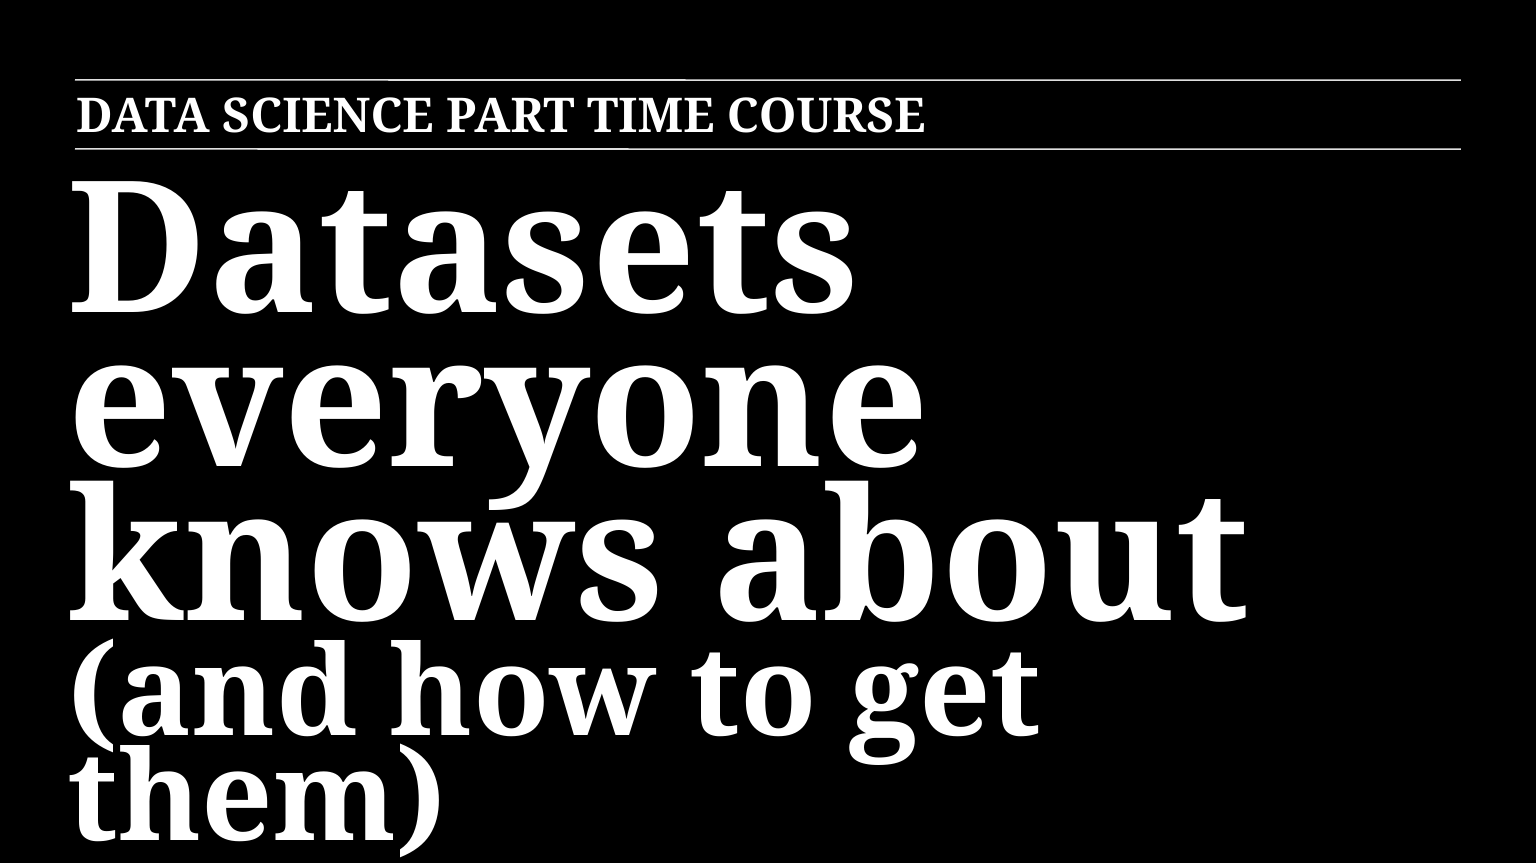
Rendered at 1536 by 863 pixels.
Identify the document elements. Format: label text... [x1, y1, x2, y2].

list DATA SCIENCE PART TIME COURSE [60, 80, 1112, 184]
title Datasets everyone knows about (and how to get them) [56, 182, 1440, 823]
